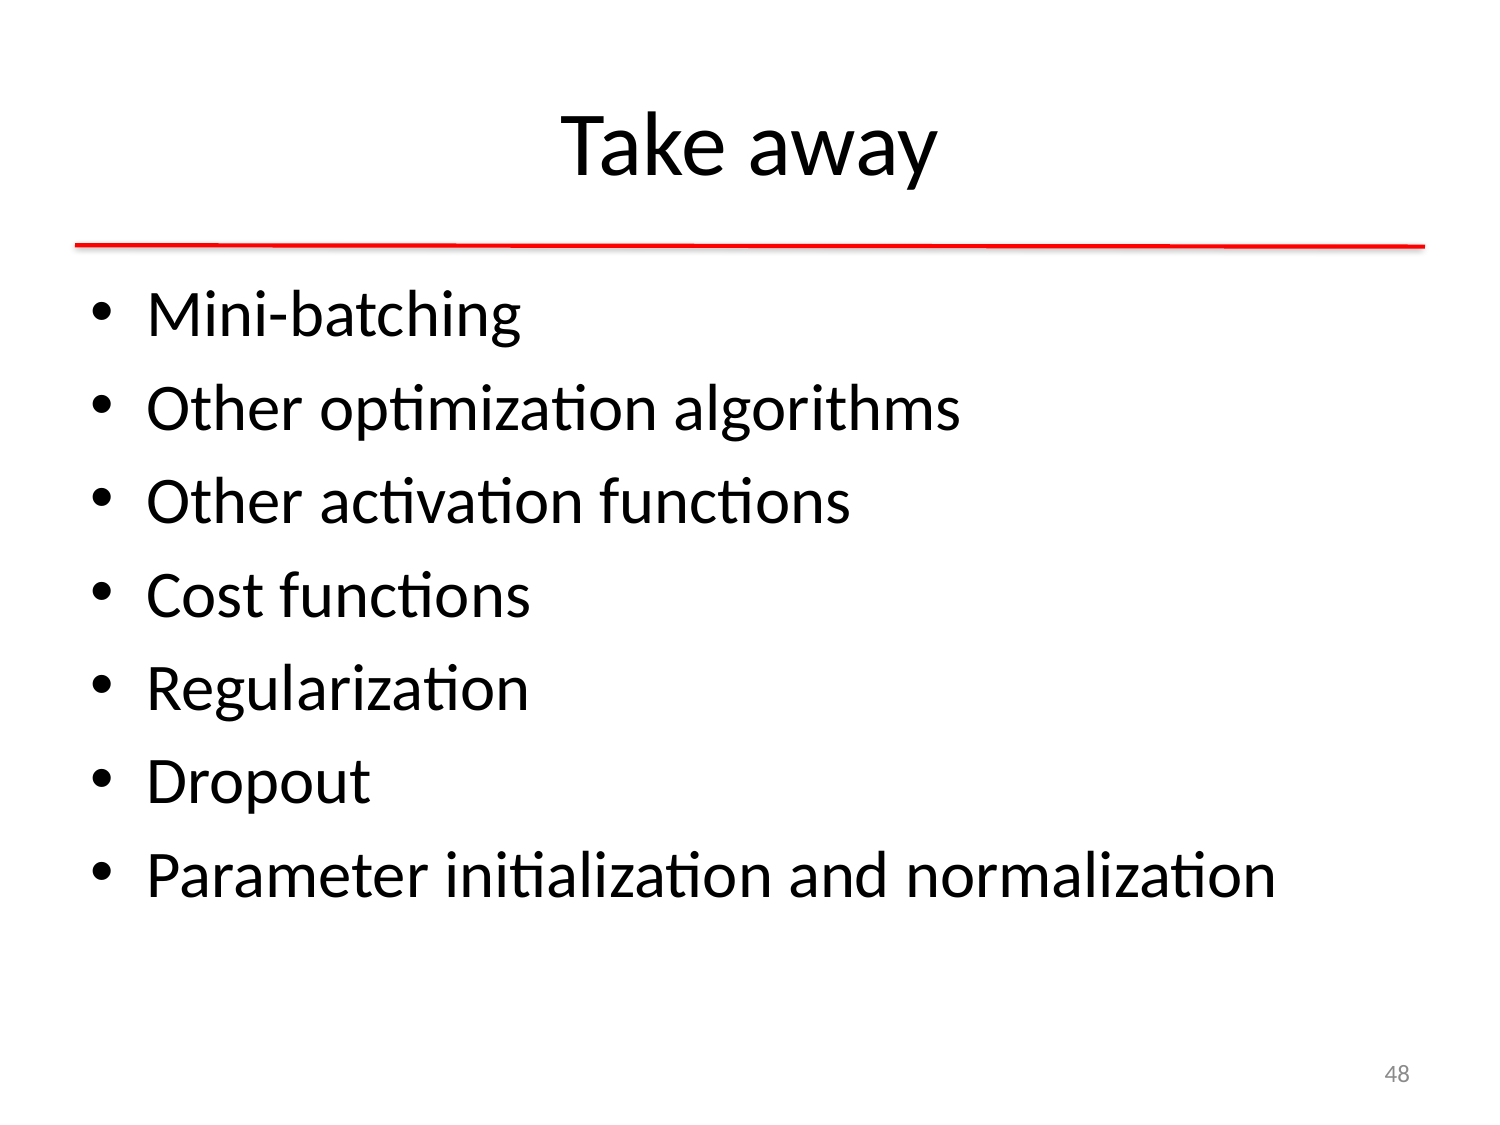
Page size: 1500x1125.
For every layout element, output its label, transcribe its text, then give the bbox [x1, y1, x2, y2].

slide_number 48 [1074, 1042, 1425, 1103]
list Mini-batching Other optimization algorithms Other activation functions Cost functions Regularization Dropout Parameter initialization and normalization [75, 262, 1425, 1005]
title Take away [75, 45, 1425, 233]
